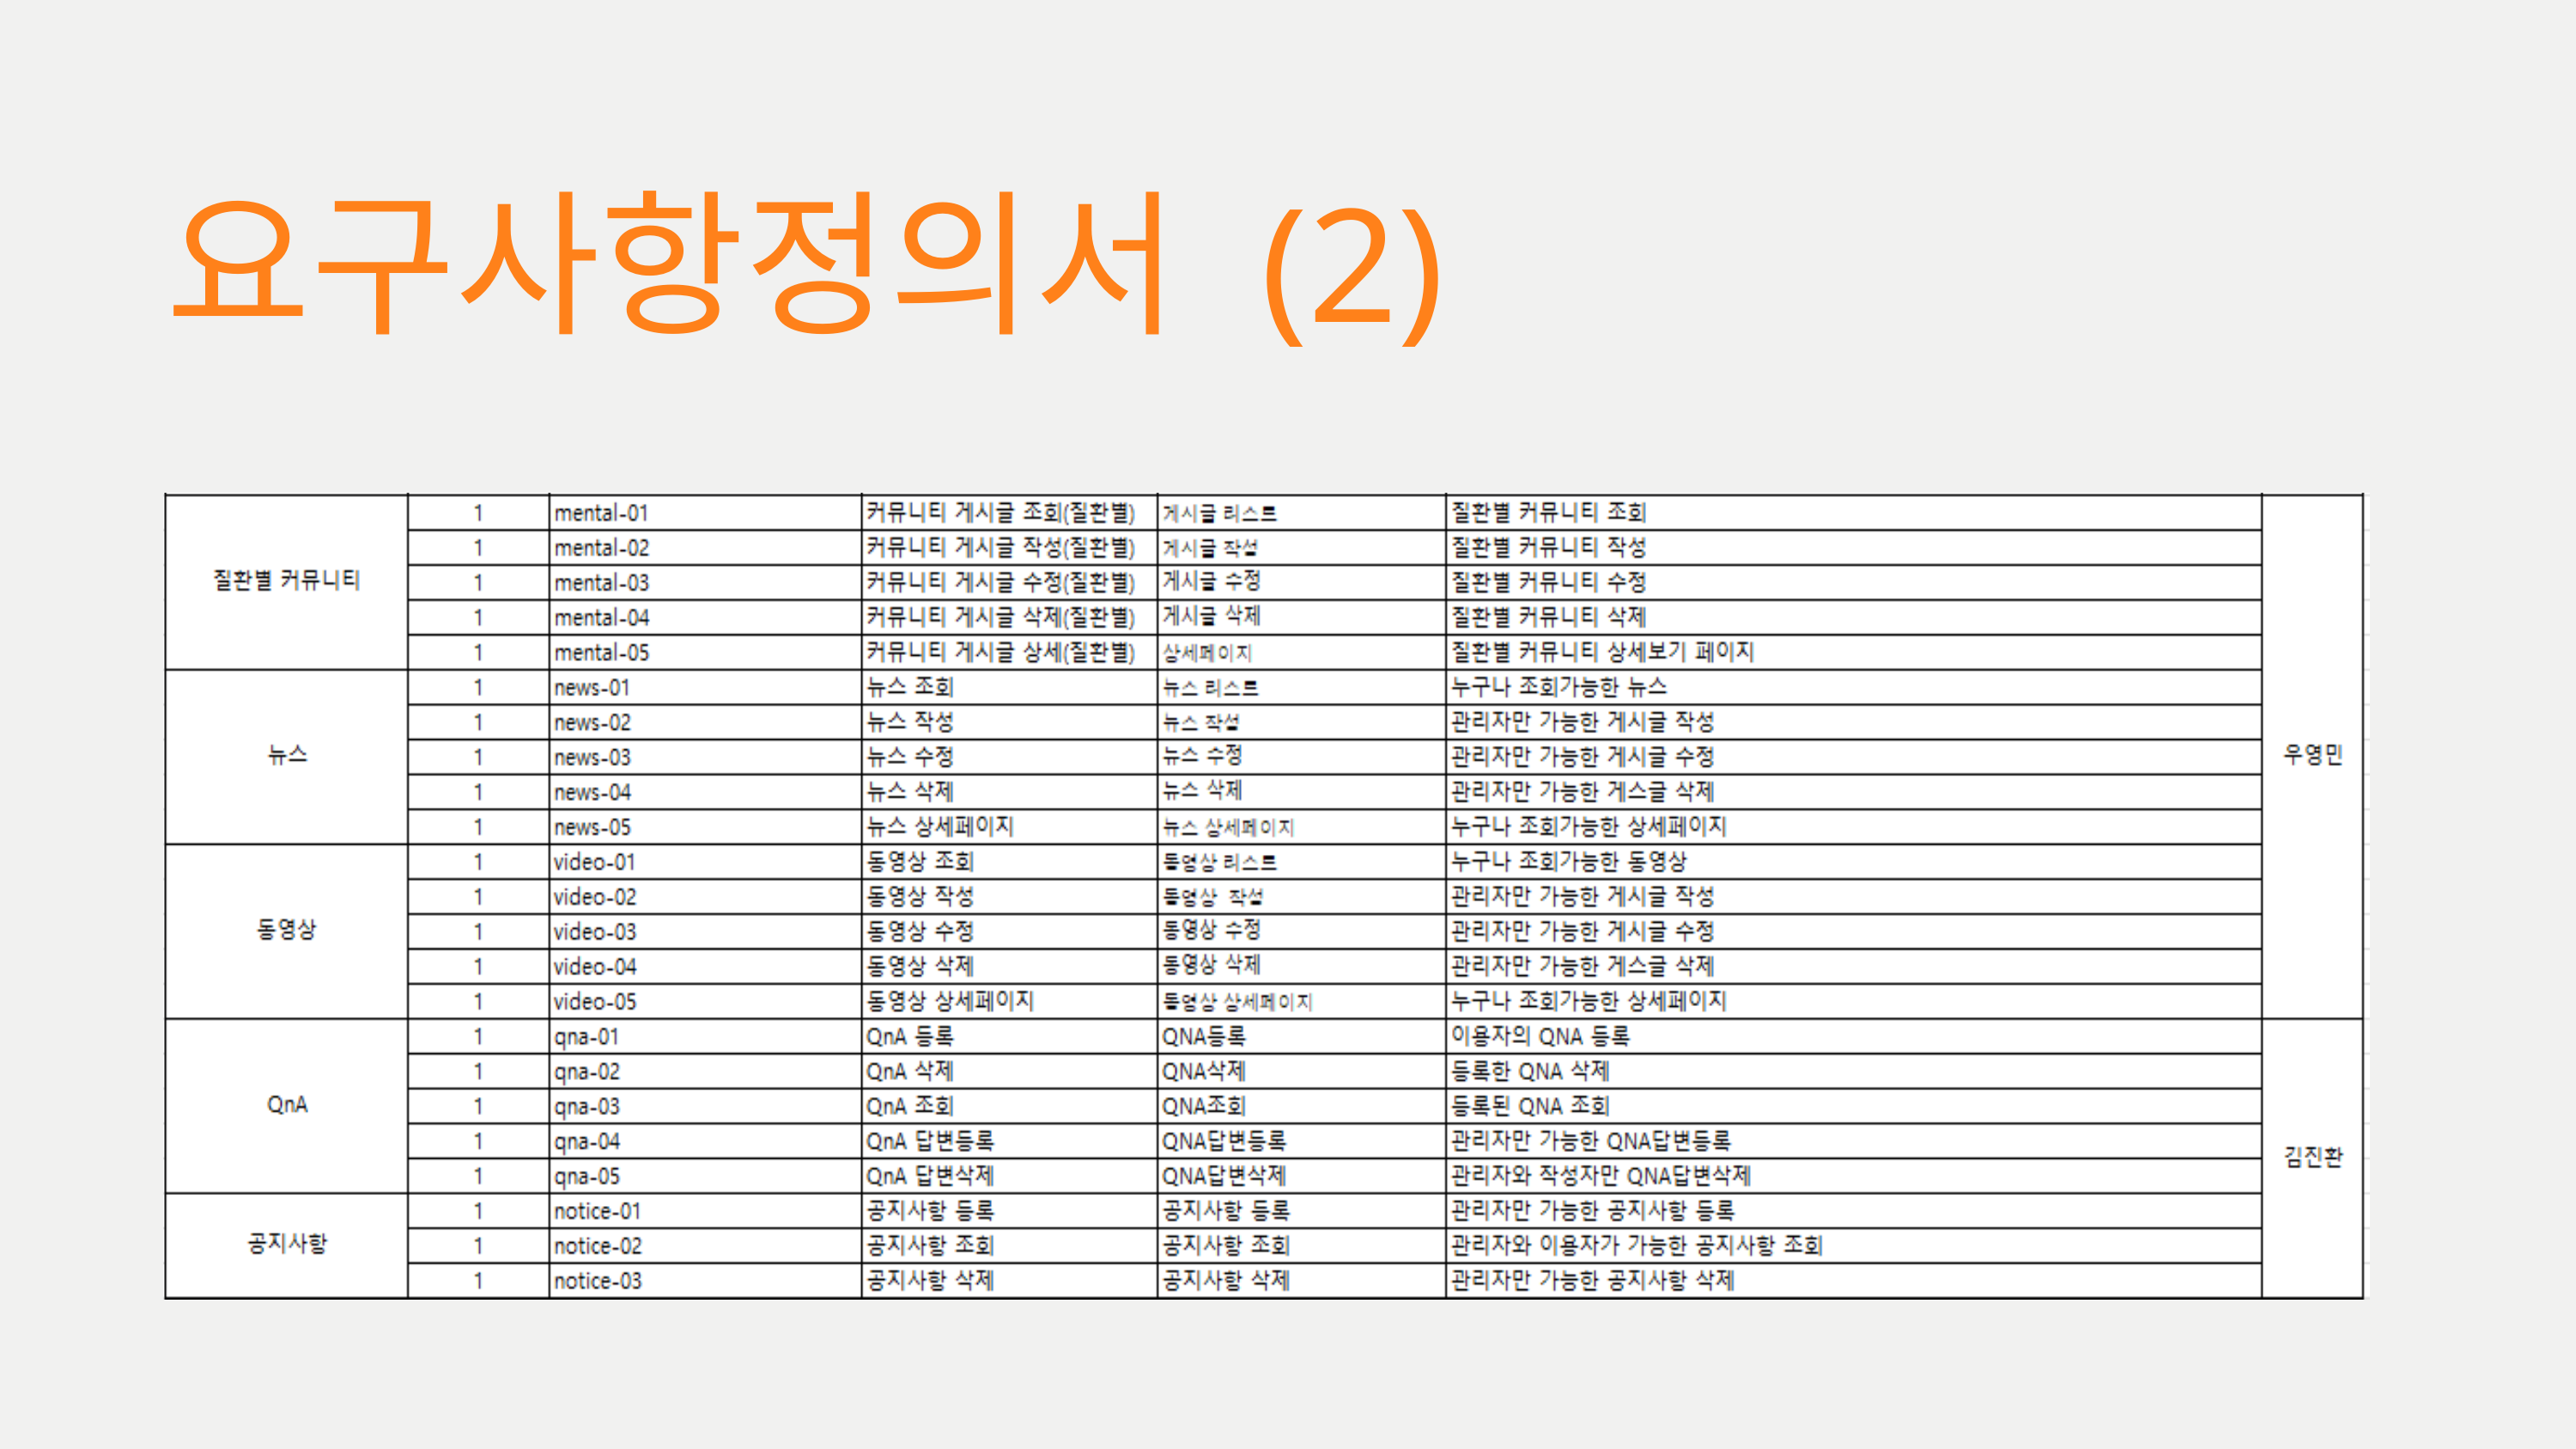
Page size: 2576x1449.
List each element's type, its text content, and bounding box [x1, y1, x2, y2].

picture [162, 493, 2370, 1300]
text_box [144, 355, 820, 524]
text_box 요구사항정의서 (2) [166, 165, 820, 355]
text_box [826, 0, 2576, 1064]
